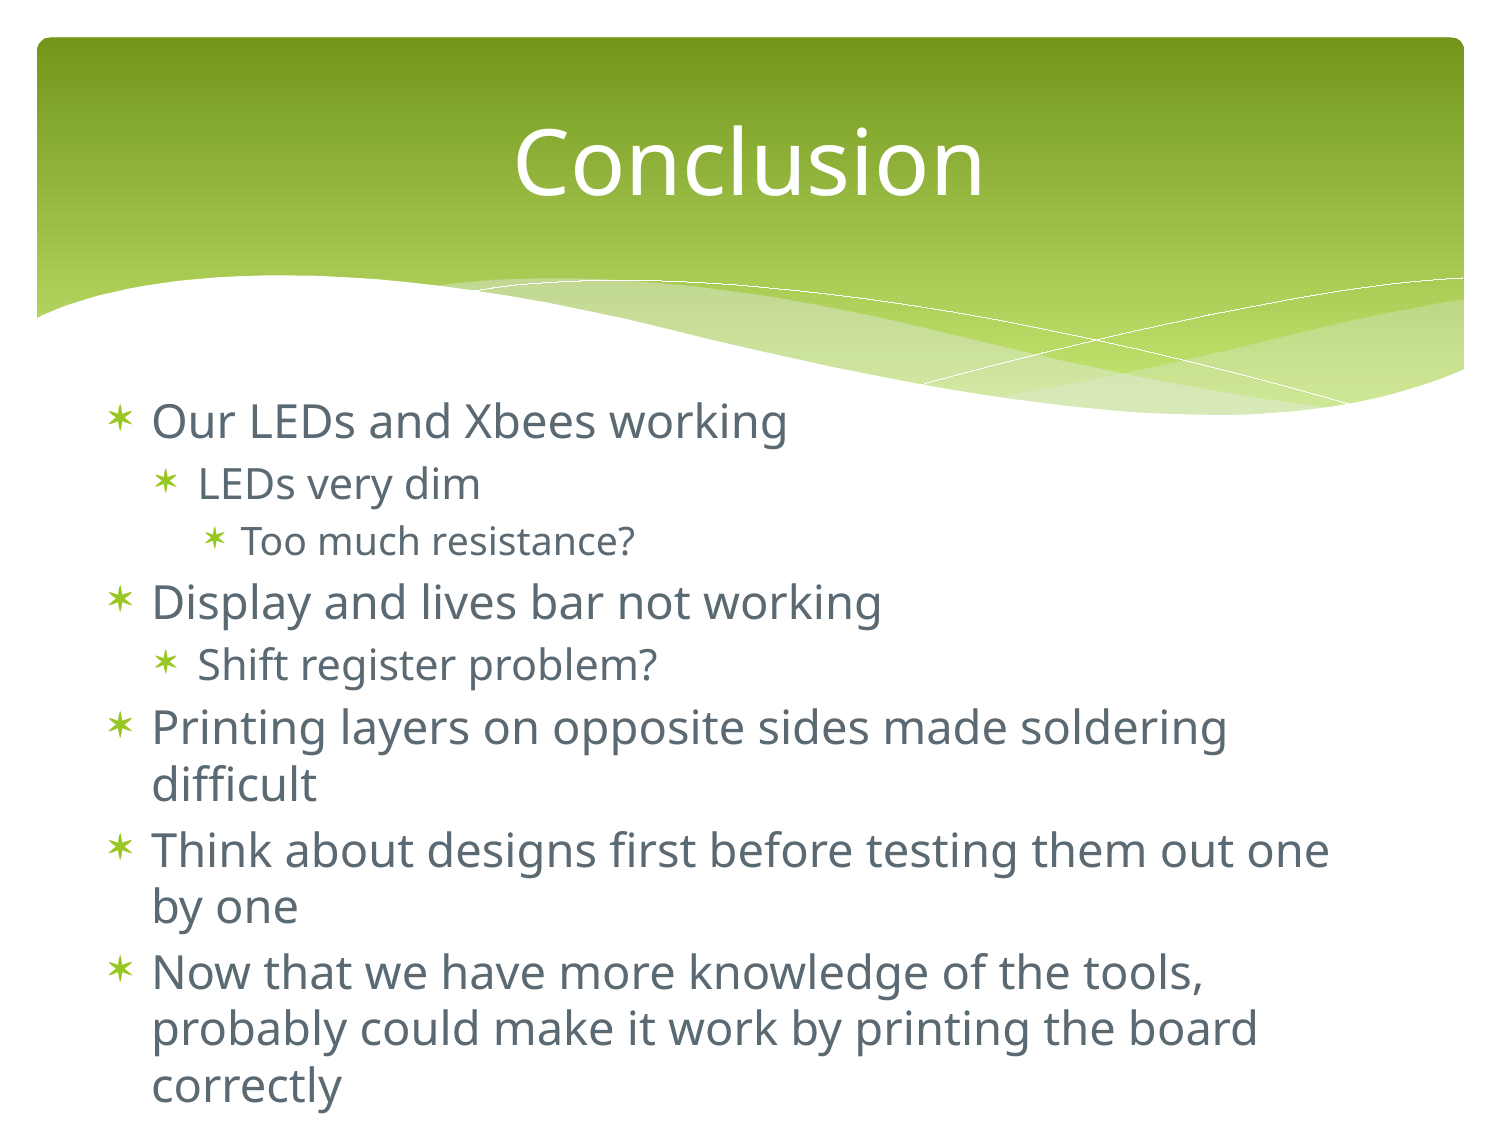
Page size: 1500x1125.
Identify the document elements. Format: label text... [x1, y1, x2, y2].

list Our LEDs and Xbees working LEDs very dim Too much resistance? Display and lives bar not working Shift register problem? Printing layers on opposite sides made soldering difficult Think about designs first before testing them out one by one Now that we have more knowledge of the tools, probably could make it work by printing the board correctly [93, 384, 1407, 1122]
title Conclusion [75, 55, 1425, 261]
